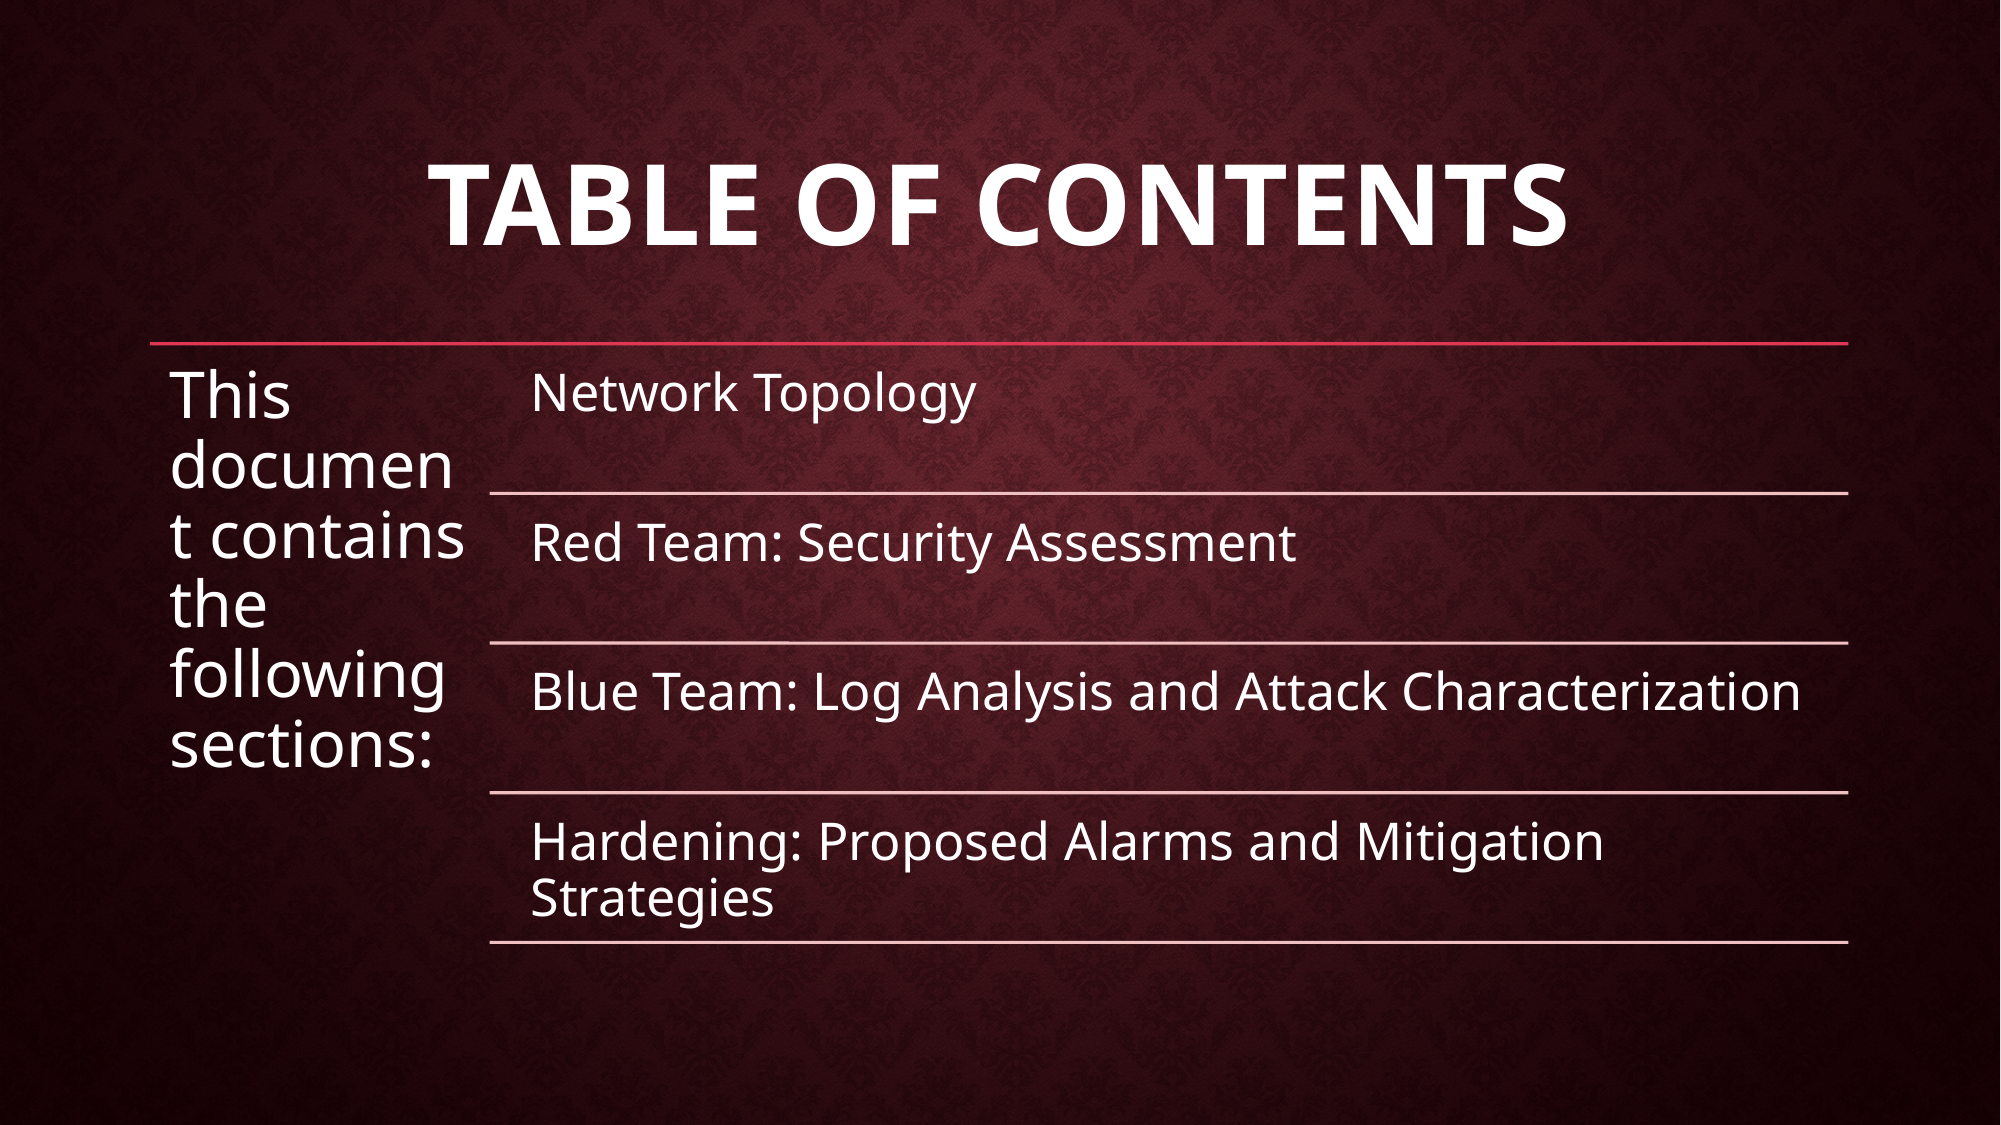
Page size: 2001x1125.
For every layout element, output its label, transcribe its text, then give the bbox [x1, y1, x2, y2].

title Table of Contents [149, 99, 1849, 318]
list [149, 343, 1849, 951]
